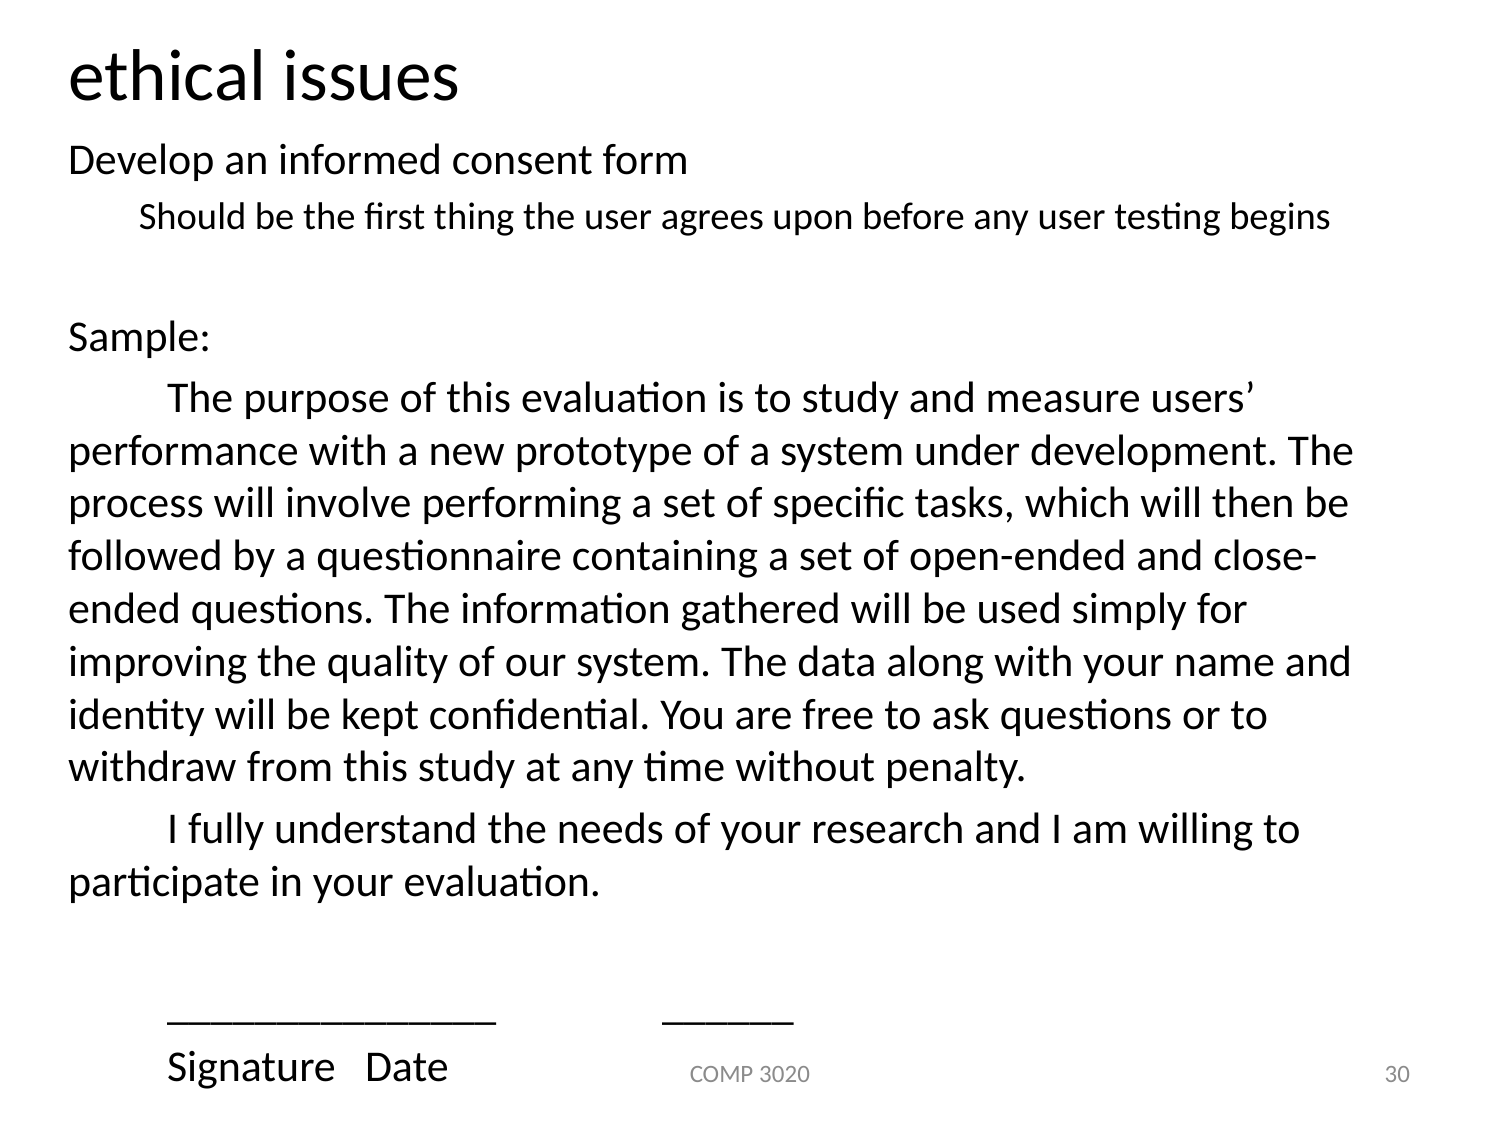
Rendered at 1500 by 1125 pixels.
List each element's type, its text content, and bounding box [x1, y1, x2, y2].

footer COMP 3020 [512, 1042, 988, 1103]
list Develop an informed consent form Should be the first thing the user agrees upon before any user testing begins Sample: The purpose of this evaluation is to study and measure users’ performance with a new prototype of a system under development. The process will involve performing a set of specific tasks, which will then be followed by a questionnaire containing a set of open-ended and close-ended questions. The information gathered will be used simply for improving the quality of our system. The data along with your name and identity will be kept confidential. You are free to ask questions or to withdraw from this study at any time without penalty. I fully understand the needs of your research and I am willing to participate in your evaluation. _______________ ______ Signature Date [53, 123, 1425, 1103]
slide_number 30 [1074, 1042, 1425, 1103]
title ethical issues [53, 19, 1404, 123]
